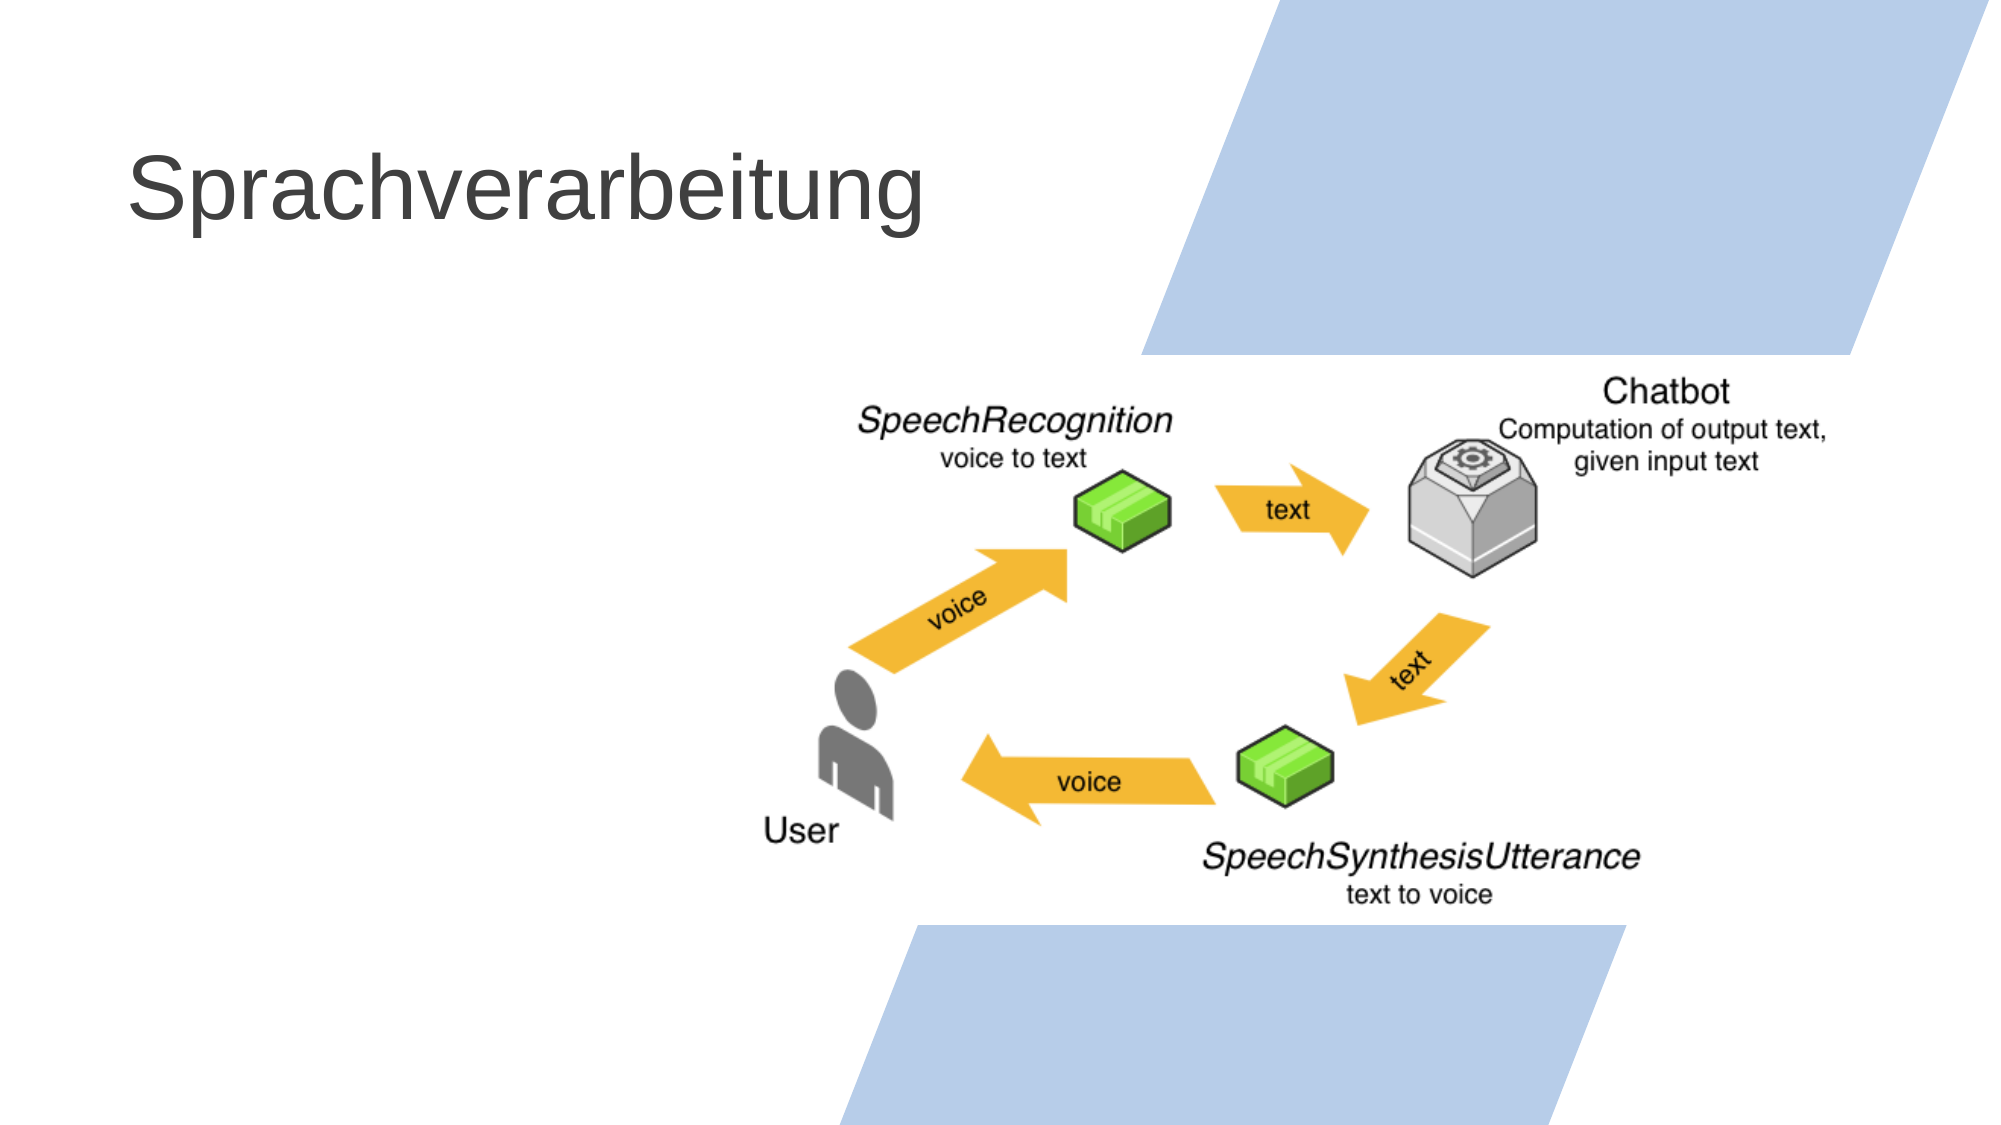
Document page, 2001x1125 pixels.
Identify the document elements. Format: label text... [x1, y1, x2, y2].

text_box Sprachverarbeitung [112, 108, 1116, 247]
text_box [838, 925, 1628, 1125]
text_box [1140, 0, 1991, 356]
picture [756, 355, 1851, 925]
